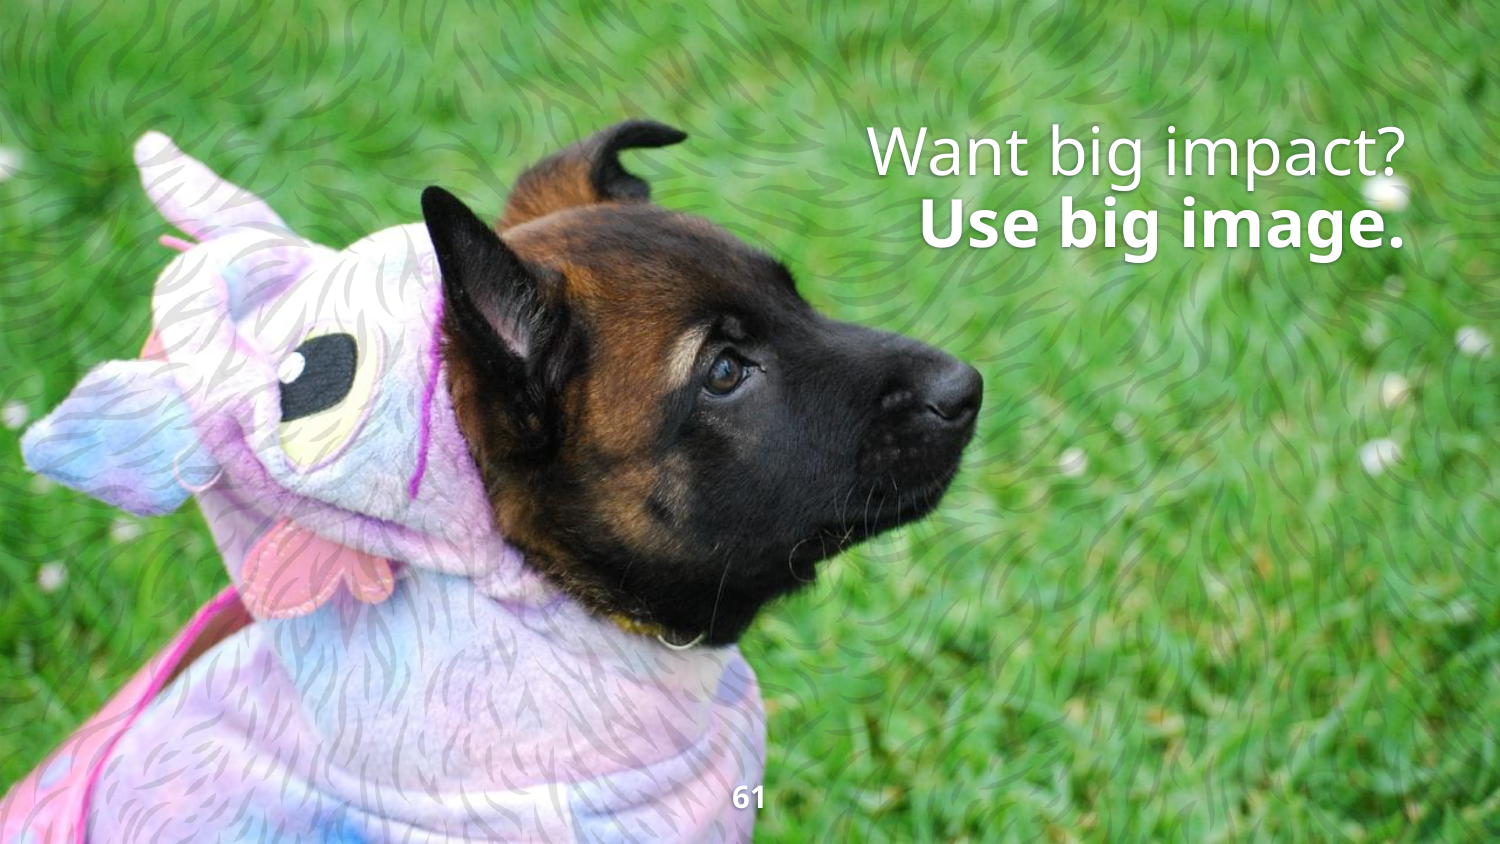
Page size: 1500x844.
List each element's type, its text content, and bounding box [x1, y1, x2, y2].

title Want big impact? Use big image. [659, 118, 1407, 345]
picture [0, 0, 1500, 844]
slide_number ‹#› [705, 766, 795, 832]
